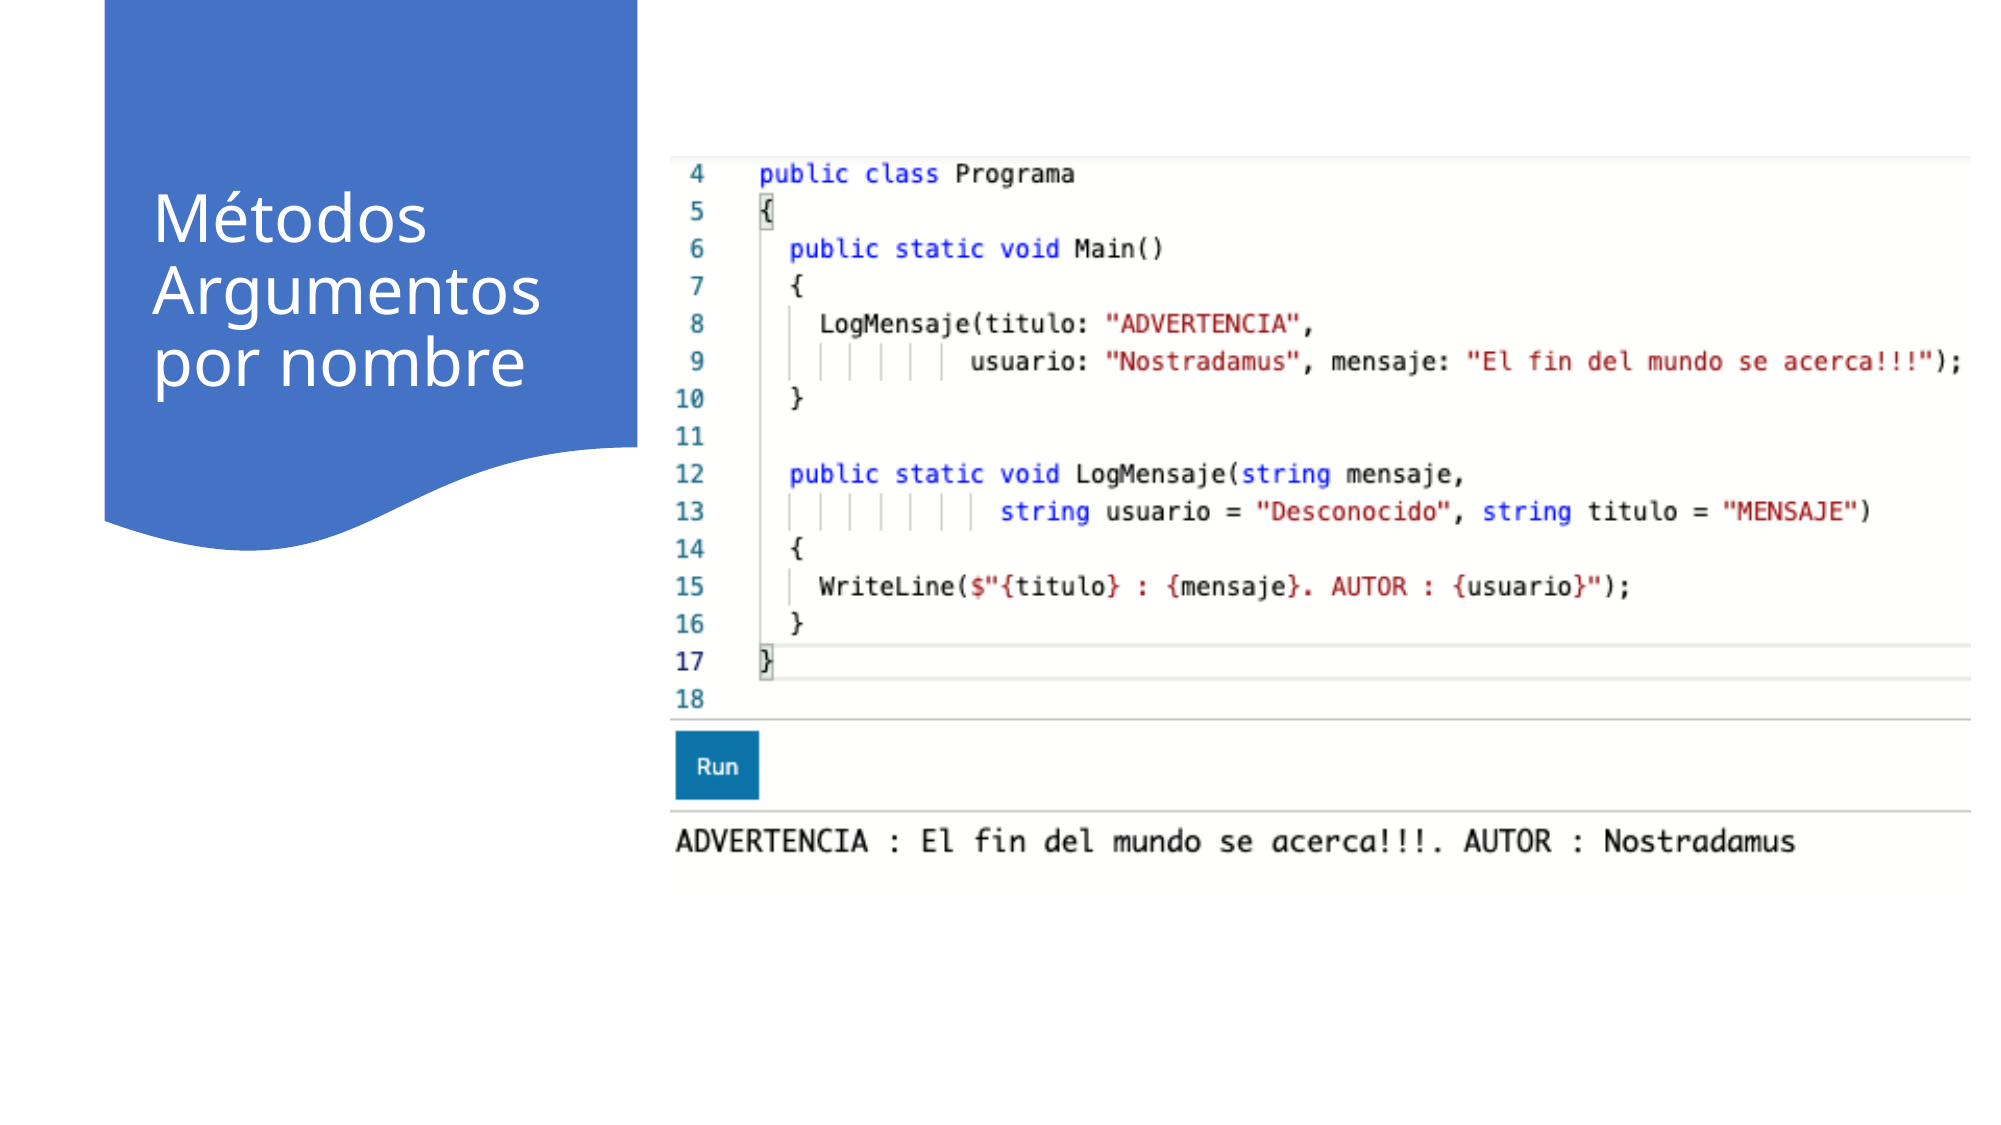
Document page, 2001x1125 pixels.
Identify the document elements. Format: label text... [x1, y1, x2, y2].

picture [670, 156, 1971, 892]
title Métodos Argumentos por nombre [137, 28, 604, 558]
text_box [103, 0, 639, 533]
